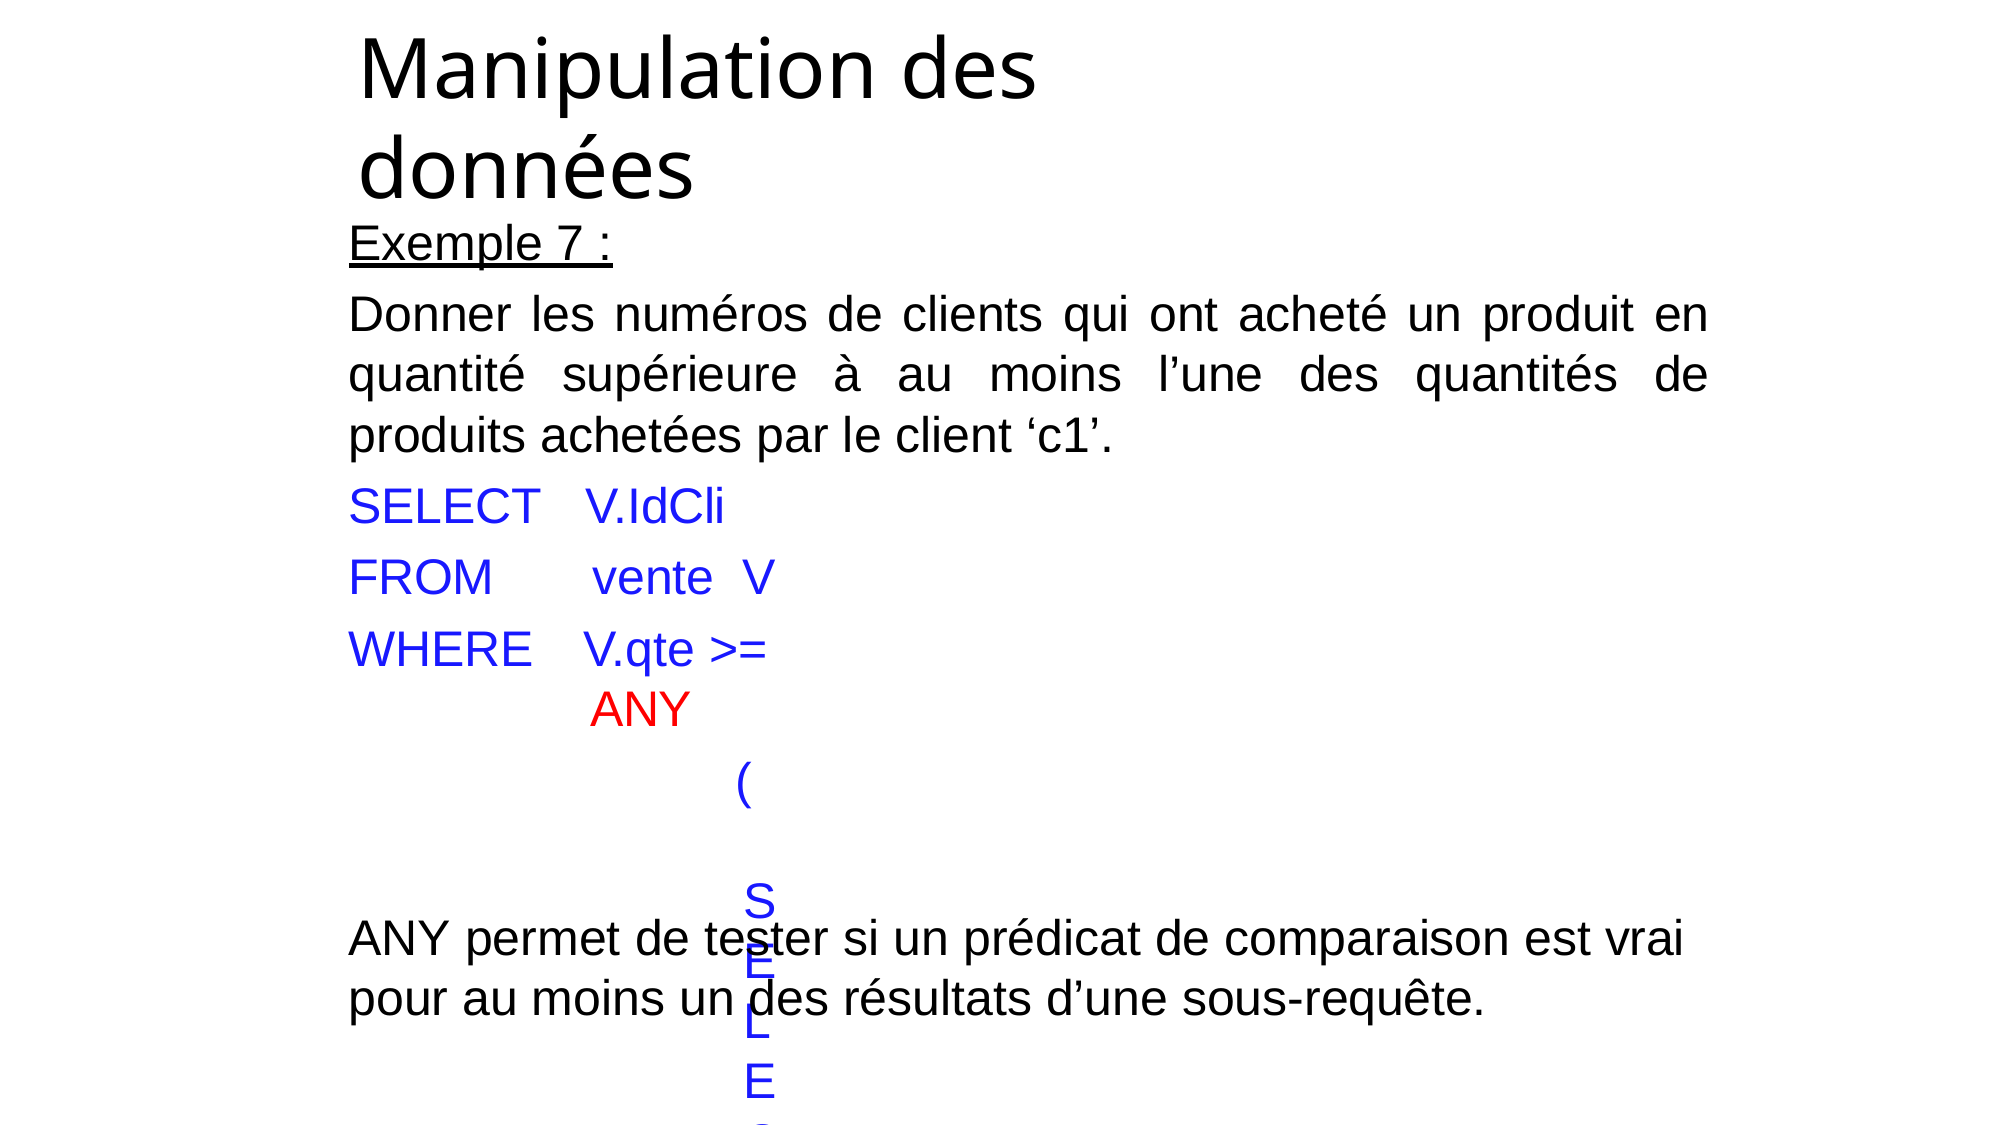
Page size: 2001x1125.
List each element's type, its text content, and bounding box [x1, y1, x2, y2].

text_box Exemple 7 : Donner les numéros de clients qui ont acheté un produit en quantité supérieure à au moins l’une des quantités de produits achetées par le client ‘c1’. [346, 195, 1710, 462]
title Manipulation des données [355, 12, 1336, 195]
text_box V.IdCli vente V V.qte >= ANY ( SELECT W.qte FROM vente W WHERE W.IdCli=‘c1’ ); [583, 1026, 1326, 1125]
text_box SELECT FROM WHERE [346, 459, 546, 677]
text_box V.IdCli vente V V.qte >= ANY ( SELECT W.qte FROM vente W WHERE W.IdCli=‘c1’ ); [583, 459, 1326, 903]
text_box ANY permet de tester si un prédicat de comparaison est vrai pour au moins un des résultats d’une sous-requête. [346, 903, 1691, 1026]
